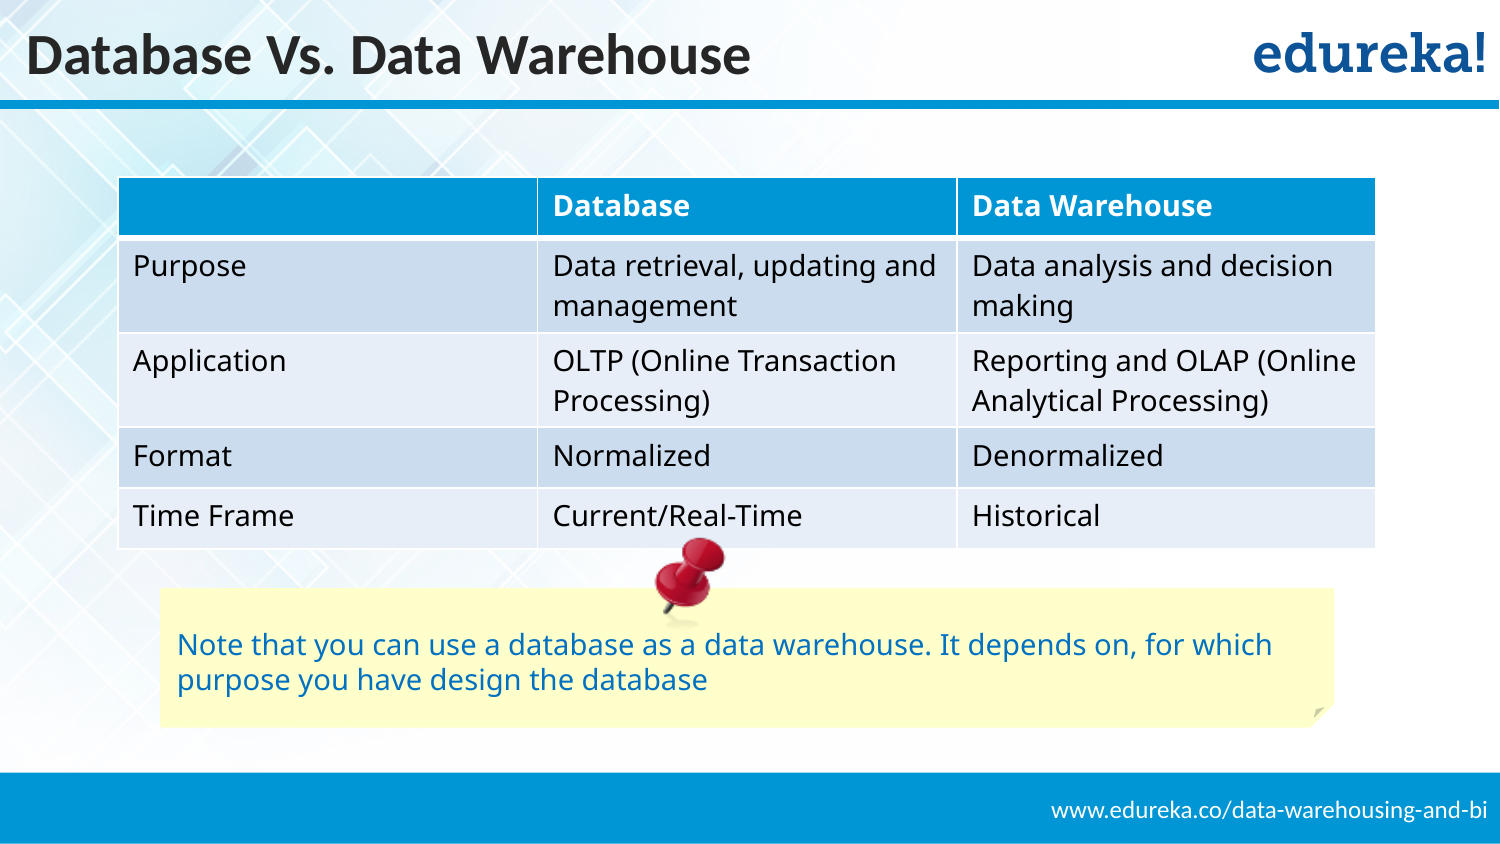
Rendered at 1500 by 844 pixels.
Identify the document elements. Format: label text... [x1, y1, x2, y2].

table_cell OLTP (Online Transaction Processing) [538, 334, 956, 426]
picture [0, 110, 1125, 772]
table_cell Data retrieval, updating and management [538, 241, 956, 332]
picture [0, 0, 1125, 99]
table_cell Time Frame [119, 489, 537, 548]
table_cell Purpose [119, 241, 537, 332]
table_header [119, 178, 537, 235]
table_header Data Warehouse [958, 178, 1375, 235]
table_cell Normalized [538, 428, 956, 487]
table_cell Historical [958, 489, 1375, 548]
table_cell Denormalized [958, 428, 1375, 487]
picture [1254, 32, 1484, 73]
table_cell Reporting and OLAP (Online Analytical Processing) [958, 334, 1375, 426]
table_cell Format [119, 428, 537, 487]
table_cell Application [119, 334, 537, 426]
list Database Vs. Data Warehouse [26, 15, 1215, 89]
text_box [161, 532, 1337, 726]
table_header Database [538, 178, 956, 235]
table_cell Current/Real-Time [538, 489, 956, 531]
table_cell Data analysis and decision making [958, 241, 1375, 332]
